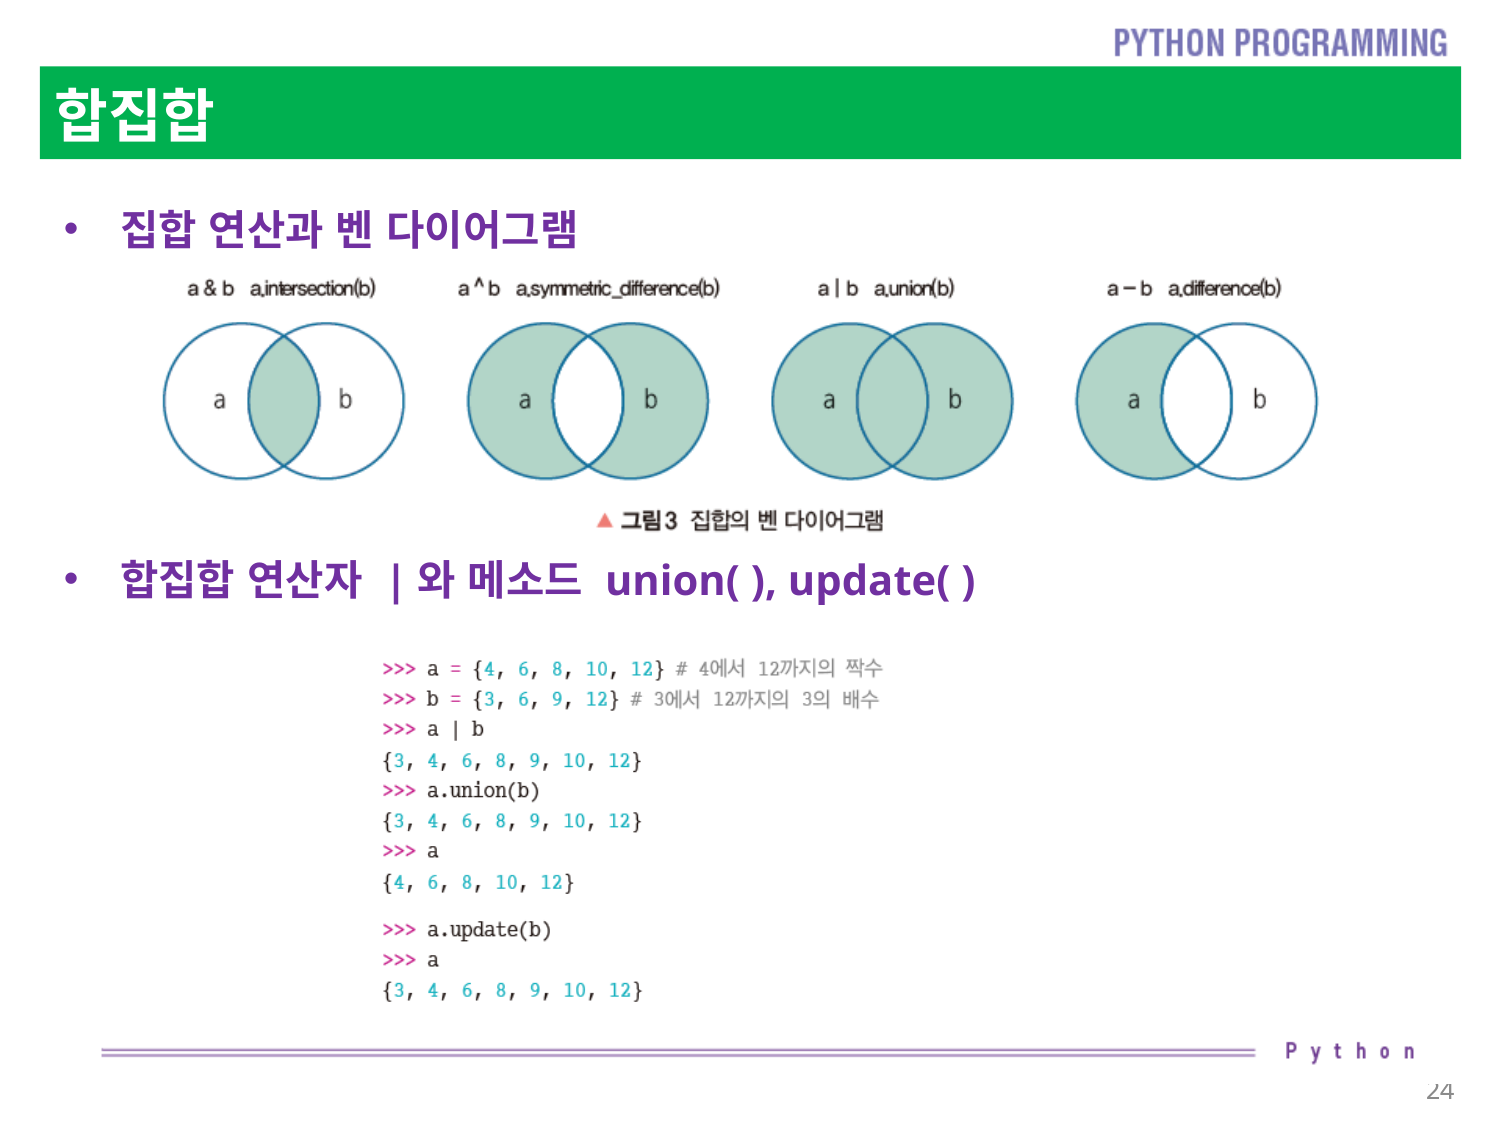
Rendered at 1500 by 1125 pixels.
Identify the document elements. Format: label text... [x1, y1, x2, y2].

picture [1106, 13, 1462, 66]
picture [366, 638, 892, 904]
slide_number 24 [1119, 1071, 1470, 1112]
picture [18, 1020, 1483, 1084]
picture [366, 910, 649, 1012]
list 집합 연산과 벤 다이어그램 합집합 연산자 |와 메소드 union( ), update( ) [48, 195, 1461, 1041]
picture [157, 262, 1327, 545]
title 합집합 [39, 76, 1444, 152]
